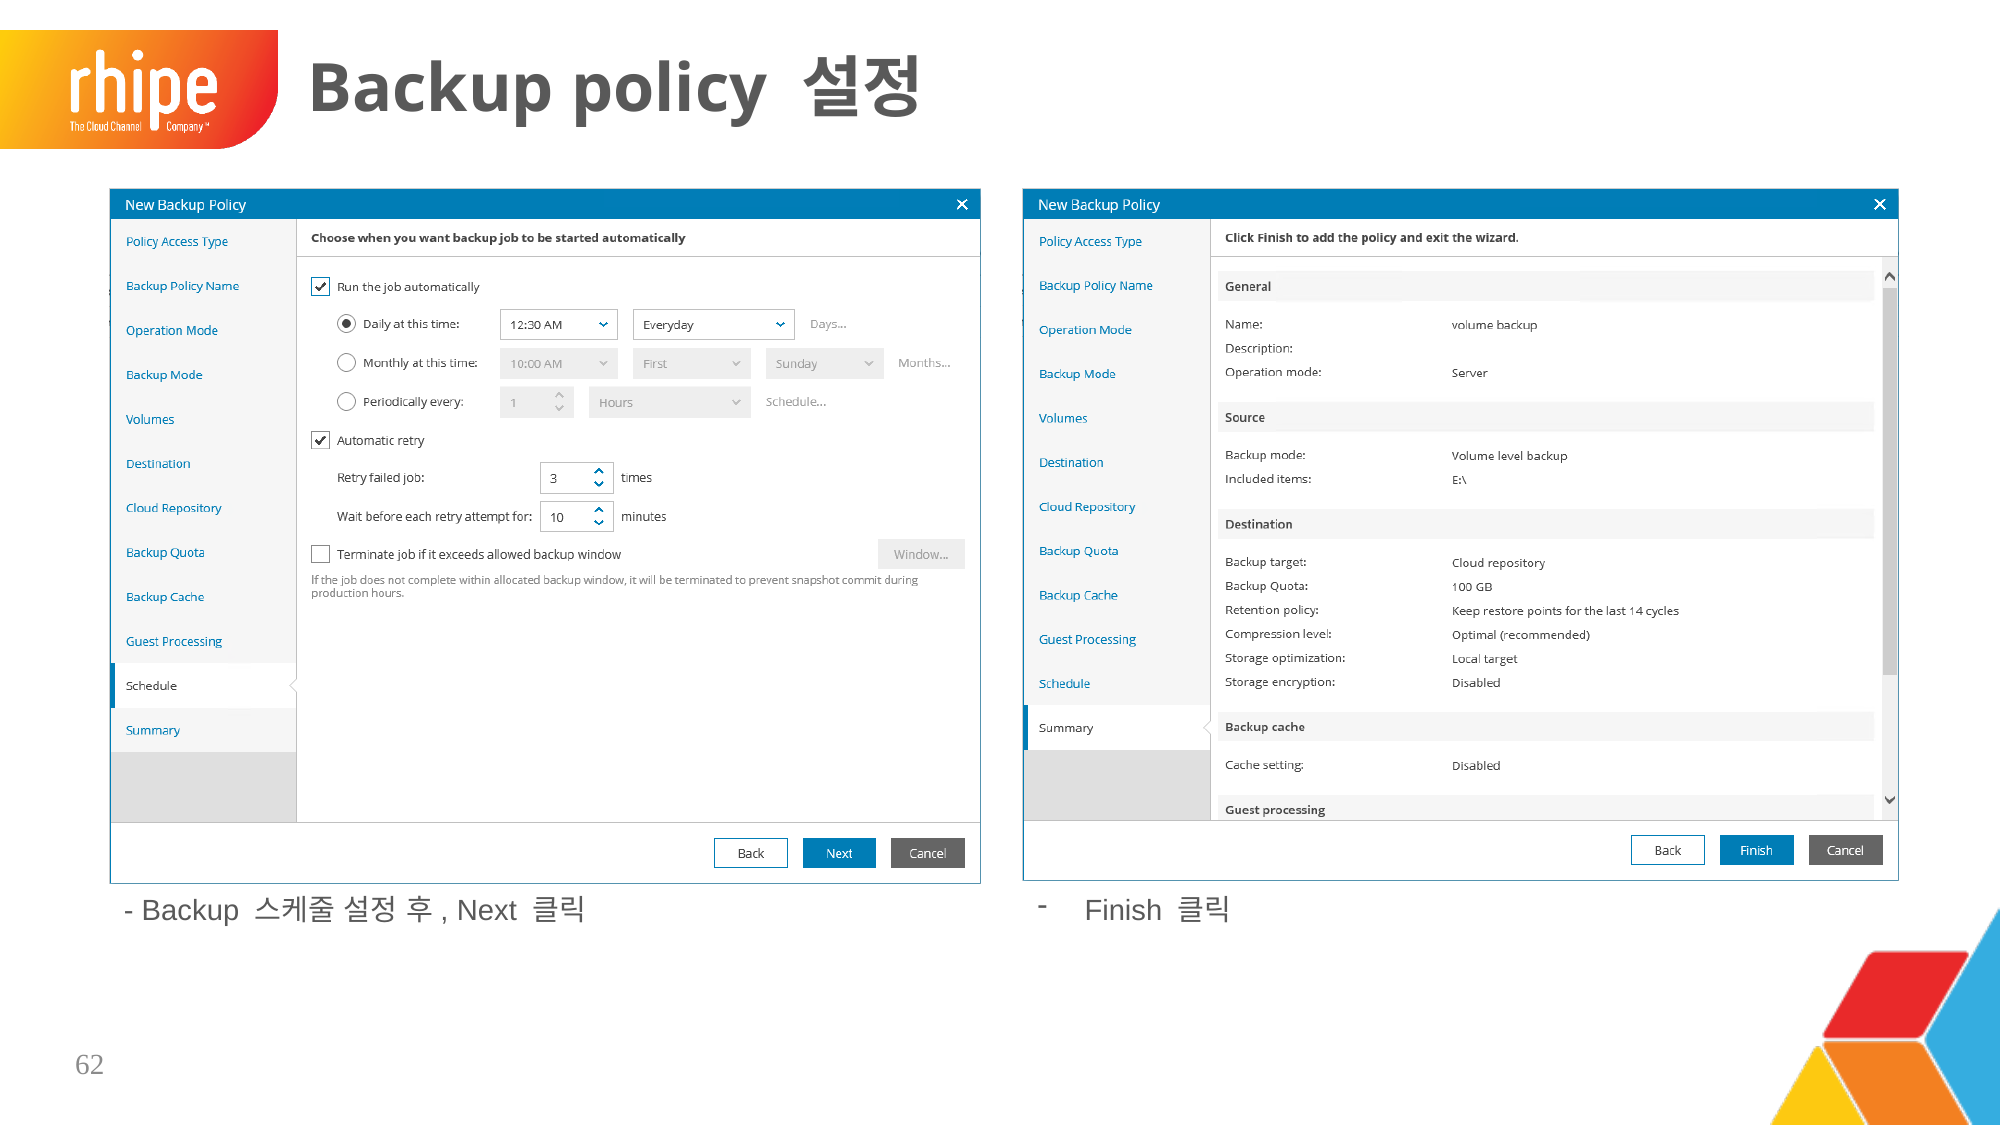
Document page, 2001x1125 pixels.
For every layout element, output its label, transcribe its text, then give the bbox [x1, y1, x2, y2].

slide_number 62 [25, 1033, 155, 1093]
text_box - Backup 스케줄 설정 후, Next 클릭 [109, 884, 955, 934]
title Backup policy 설정 [292, 31, 1944, 150]
text_box Finish 클릭 [1022, 883, 1944, 934]
picture [0, 0, 2000, 1125]
